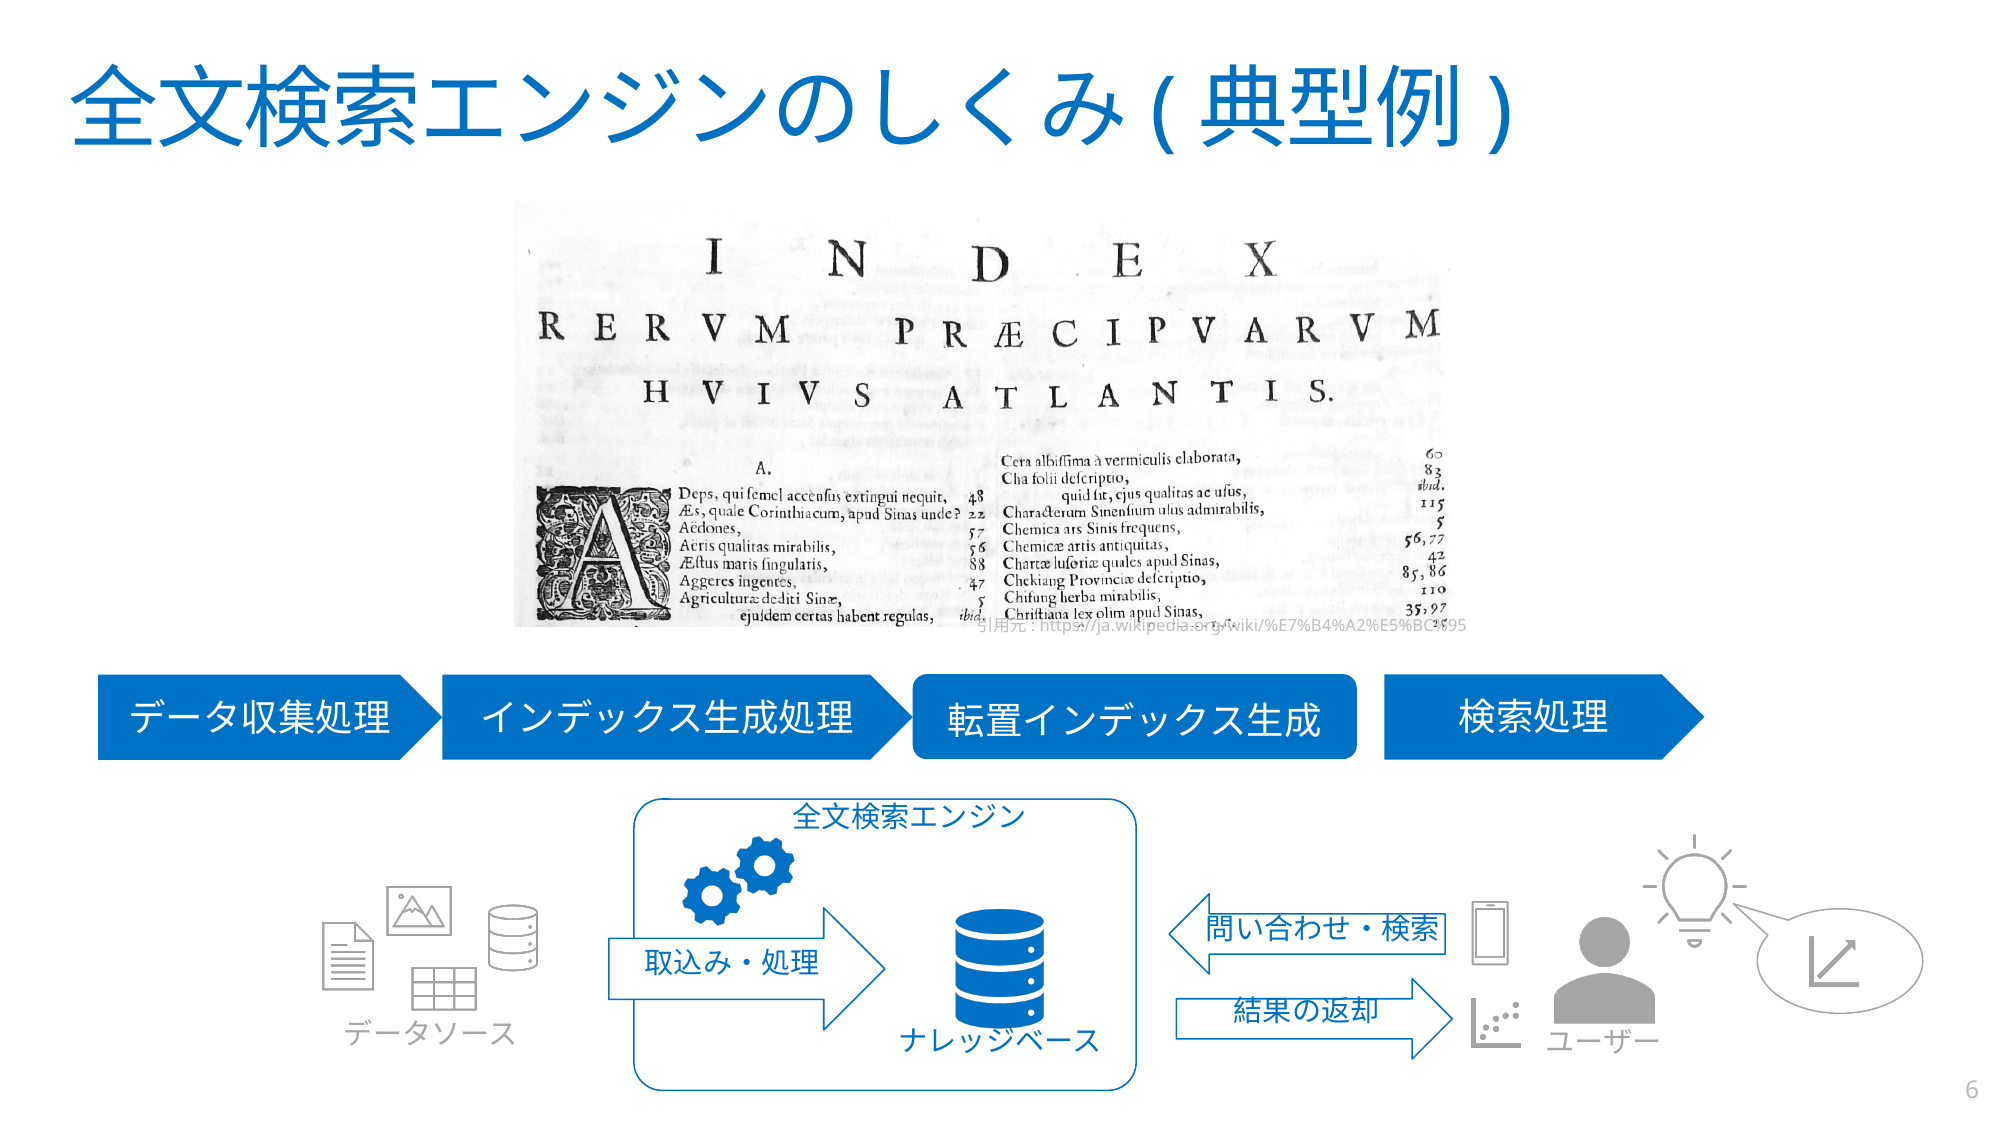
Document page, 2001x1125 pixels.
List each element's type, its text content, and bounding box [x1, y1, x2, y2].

text_box [1175, 997, 1203, 1040]
picture [306, 869, 554, 1031]
text_box [1195, 962, 1210, 975]
text_box 取込み・処理 [614, 933, 851, 996]
text_box データソース [313, 1003, 548, 1067]
text_box [1410, 978, 1453, 1060]
picture [924, 893, 1076, 1045]
text_box ナレッジベース [868, 1010, 1132, 1073]
title 全文検索エンジンのしくみ(典型例) [44, 47, 1957, 170]
text_box 問い合わせ・検索 [1175, 898, 1455, 962]
picture [1798, 926, 1869, 997]
text_box 転置インデックス生成 [911, 673, 1358, 760]
picture [1455, 898, 1525, 968]
text_box 全文検索エンジン [762, 786, 1057, 850]
text_box ユーザー [1515, 1011, 1693, 1075]
text_box 検索処理 [1383, 673, 1706, 761]
text_box [1756, 907, 1924, 1015]
text_box インデックス生成処理 [441, 673, 911, 761]
text_box [1168, 926, 1175, 942]
picture [1461, 829, 1757, 1059]
slide_number 6 [1544, 1060, 1995, 1121]
text_box データ収集処理 [97, 673, 443, 761]
text_box [608, 907, 886, 1031]
text_box 引用元: https://ja.wikipedia.org/wiki/%E7%B4%A2%E5%BC%95 [946, 607, 1498, 644]
text_box 結果の返却 [1203, 980, 1410, 1044]
text_box [633, 798, 1137, 1092]
picture [513, 200, 1487, 627]
picture [647, 790, 830, 972]
